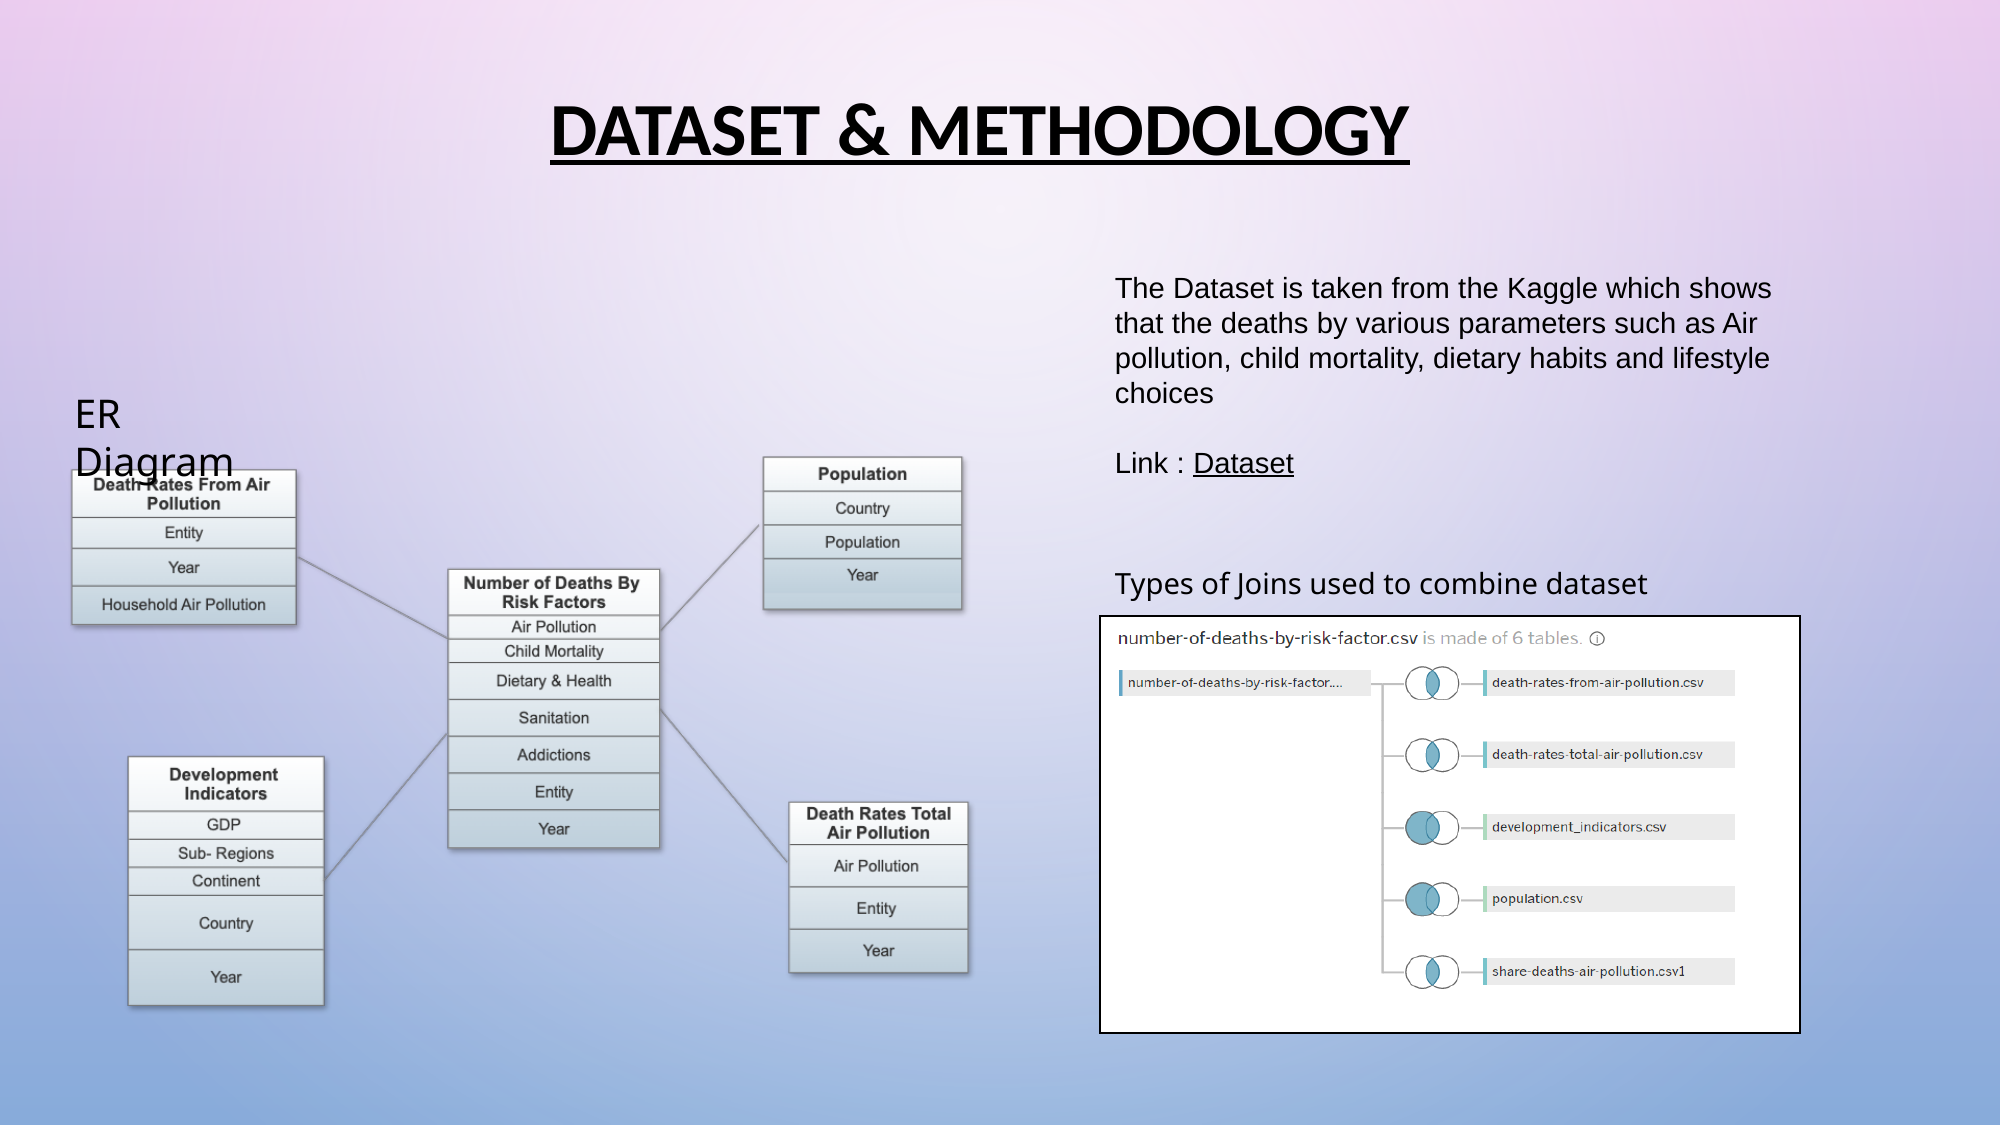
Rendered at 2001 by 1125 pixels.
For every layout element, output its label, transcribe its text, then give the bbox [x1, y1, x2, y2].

slide_number ‹#› [0, 0, 2000, 615]
text_box The Dataset is taken from the Kaggle which shows that the deaths by various parameters such as Air pollution, child mortality, dietary habits and lifestyle choices Link : Dataset [1099, 261, 1840, 487]
text_box Types of Joins used to combine dataset [1099, 550, 1798, 615]
title DATASET & METHODOLOGY [130, 0, 1831, 262]
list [59, 444, 981, 1024]
picture [1099, 616, 1801, 1034]
text_box ER Diagram [59, 374, 304, 443]
